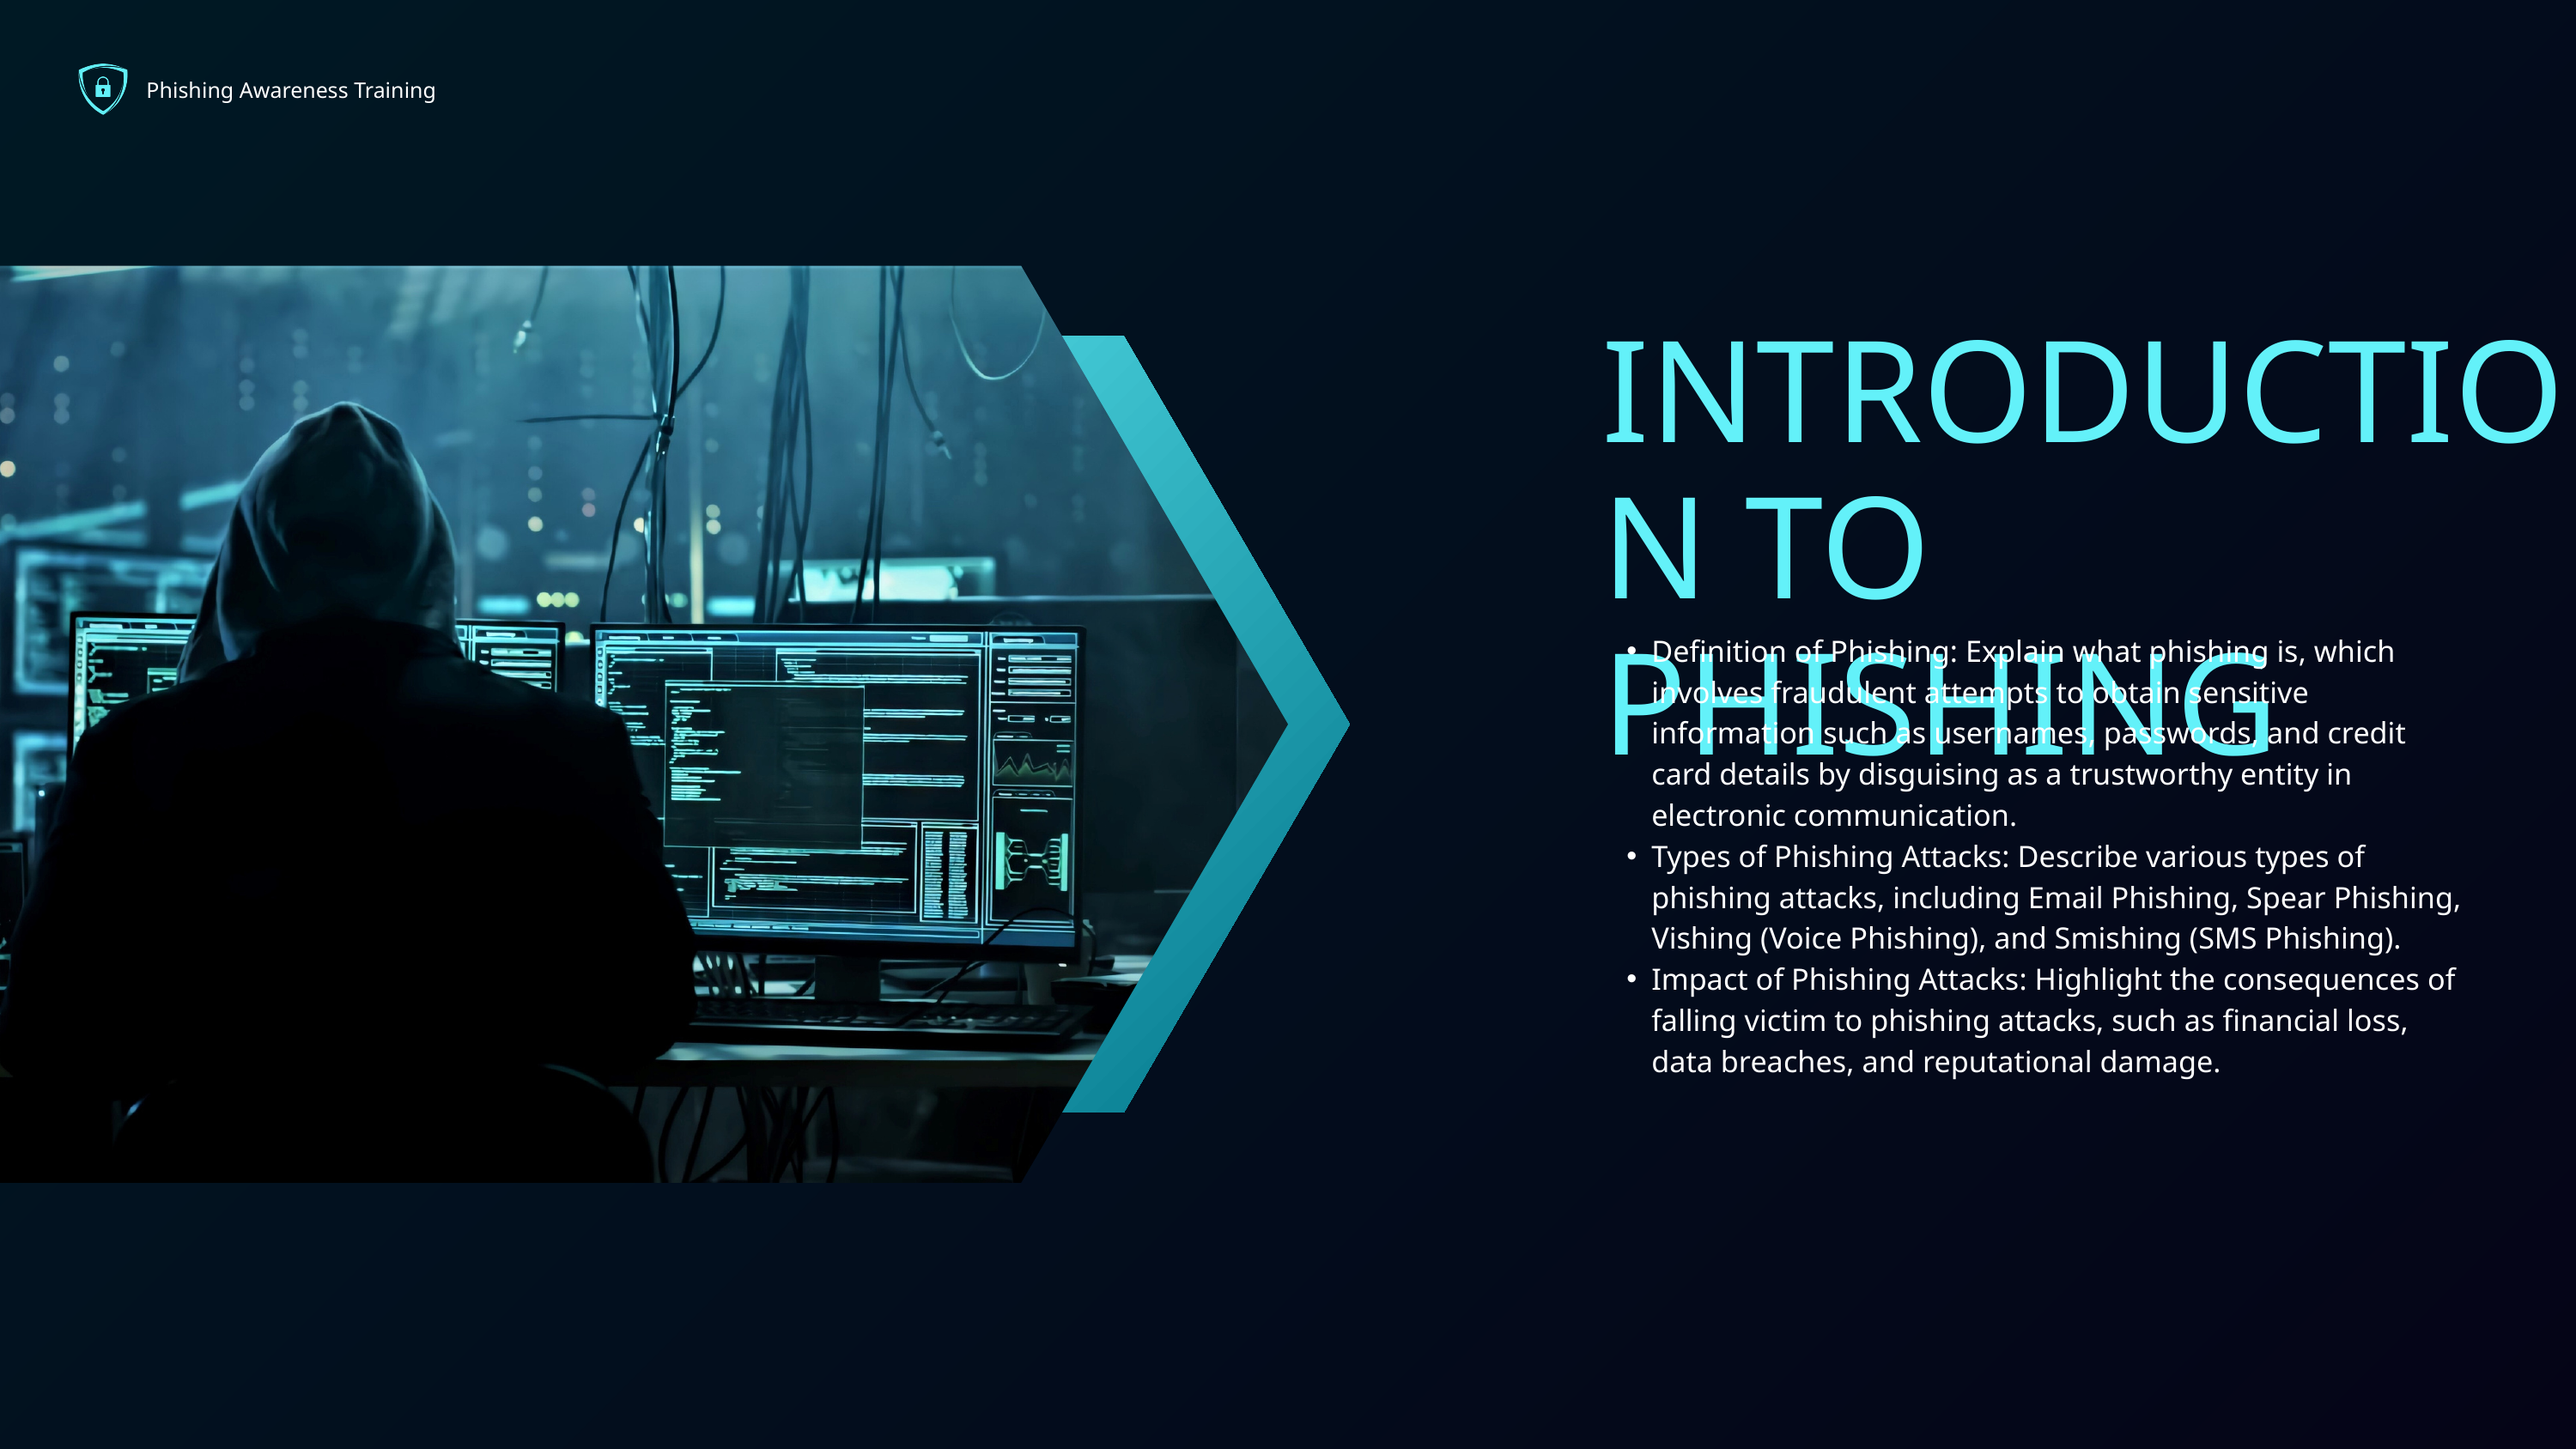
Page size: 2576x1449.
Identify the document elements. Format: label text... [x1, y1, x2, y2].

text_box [1291, 336, 1351, 1113]
text_box [77, 64, 129, 116]
text_box [95, 76, 111, 97]
text_box Definition of Phishing: Explain what phishing is, which involves fraudulent attempts to obtain sensitive information such as usernames, passwords, and credit card details by disguising as a trustworthy entity in electronic communication. Types of Phishing Attacks: Describe various types of phishing attacks, including Email Phishing, Spear Phishing, Vishing (Voice Phishing), and Smishing (SMS Phishing). Impact of Phishing Attacks: Highlight the consequences of falling victim to phishing attacks, such as financial loss, data breaches, and reputational damage. [1601, 627, 2464, 1119]
text_box INTRODUCTION TO PHISHING [1601, 313, 2576, 784]
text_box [0, 265, 1289, 1184]
text_box Phishing Awareness Training [146, 72, 679, 103]
